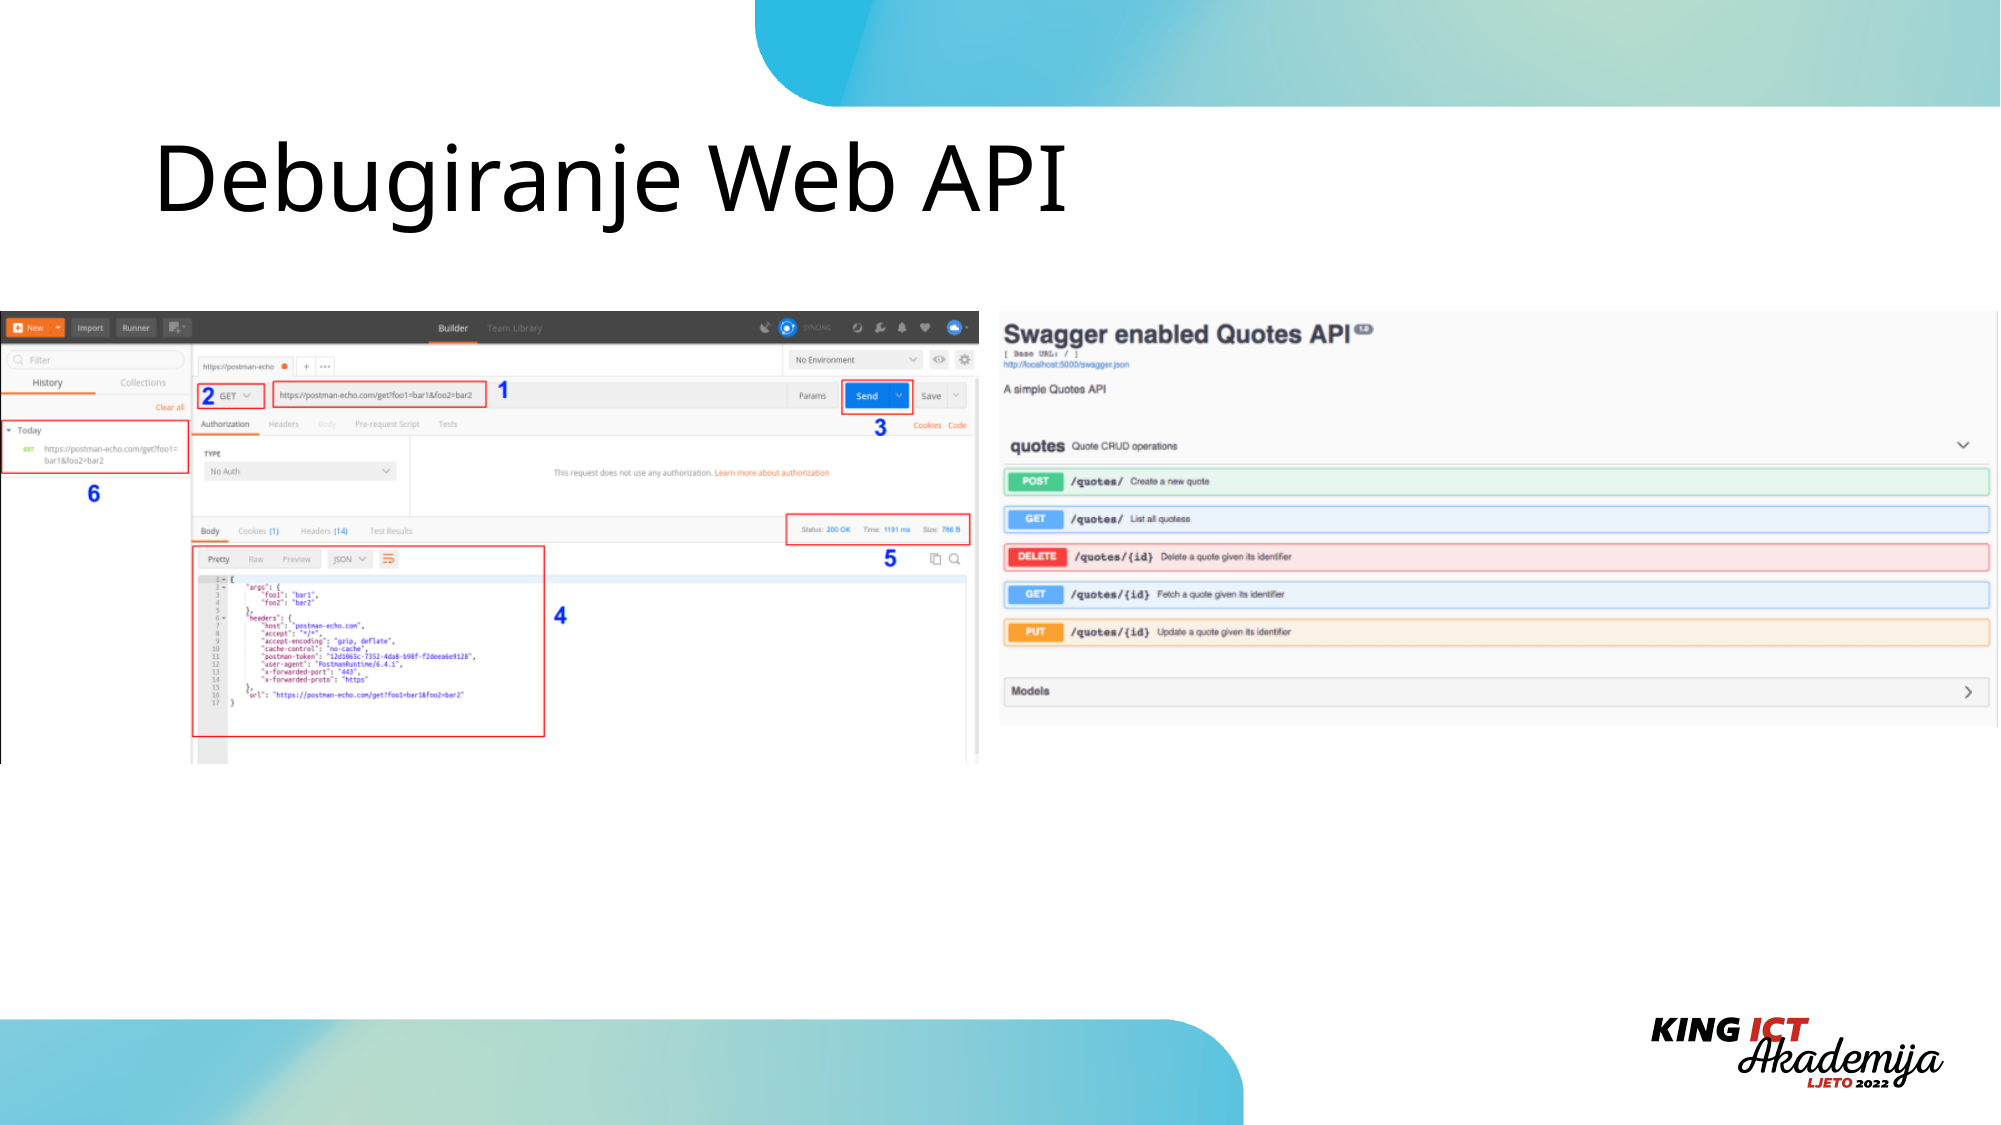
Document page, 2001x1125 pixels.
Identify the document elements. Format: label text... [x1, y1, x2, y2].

picture [572, 0, 2001, 258]
picture [1640, 1001, 1955, 1104]
title Debugiranje Web API [137, 111, 1863, 252]
picture [0, 886, 1347, 1125]
picture [0, 311, 979, 764]
picture [999, 311, 1998, 727]
